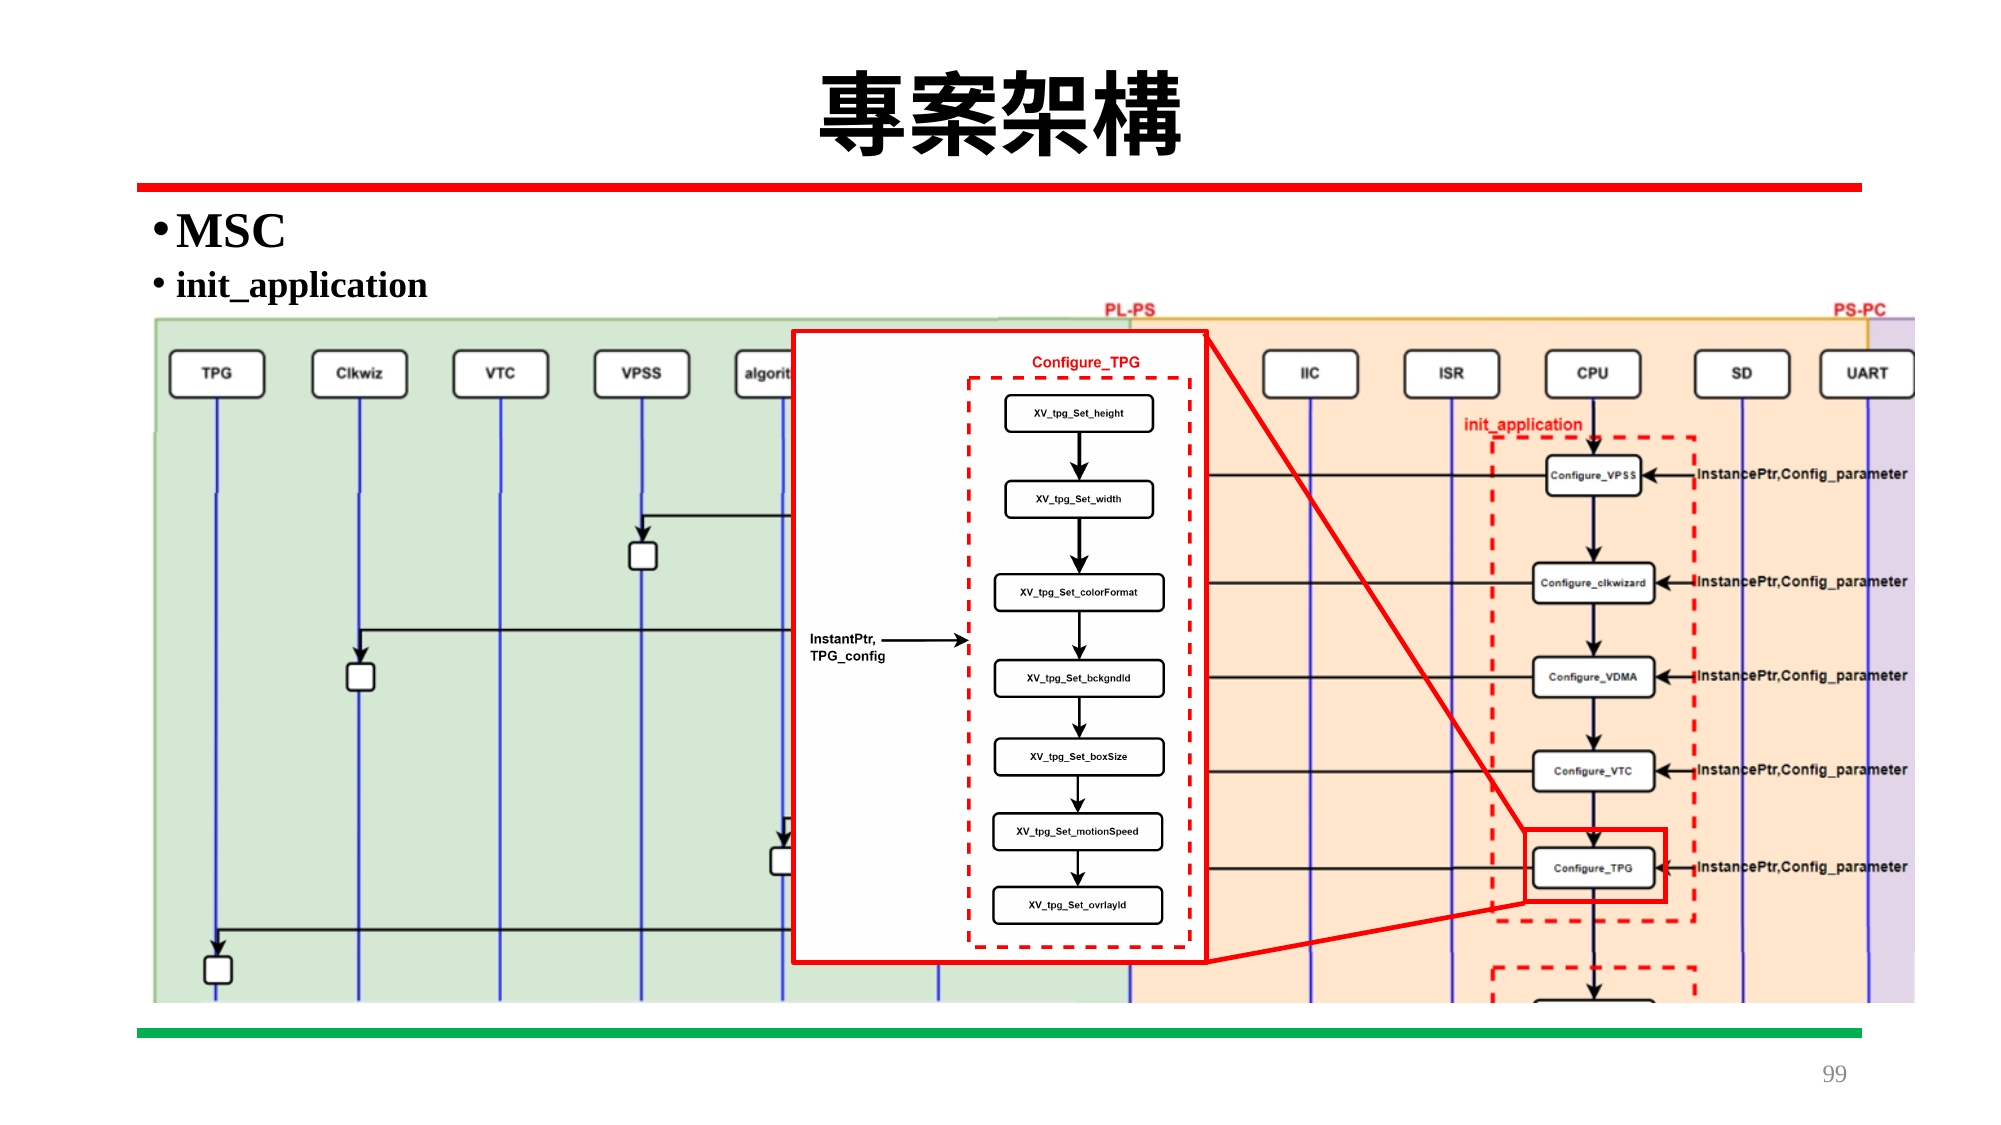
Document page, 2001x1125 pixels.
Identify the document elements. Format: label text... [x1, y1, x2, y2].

picture [149, 290, 1915, 1003]
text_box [1204, 333, 1526, 833]
title 專案架構 [137, 59, 1863, 178]
slide_number 99 [1412, 1042, 1863, 1103]
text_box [1204, 903, 1526, 963]
list MSC init_application [137, 197, 1863, 1024]
